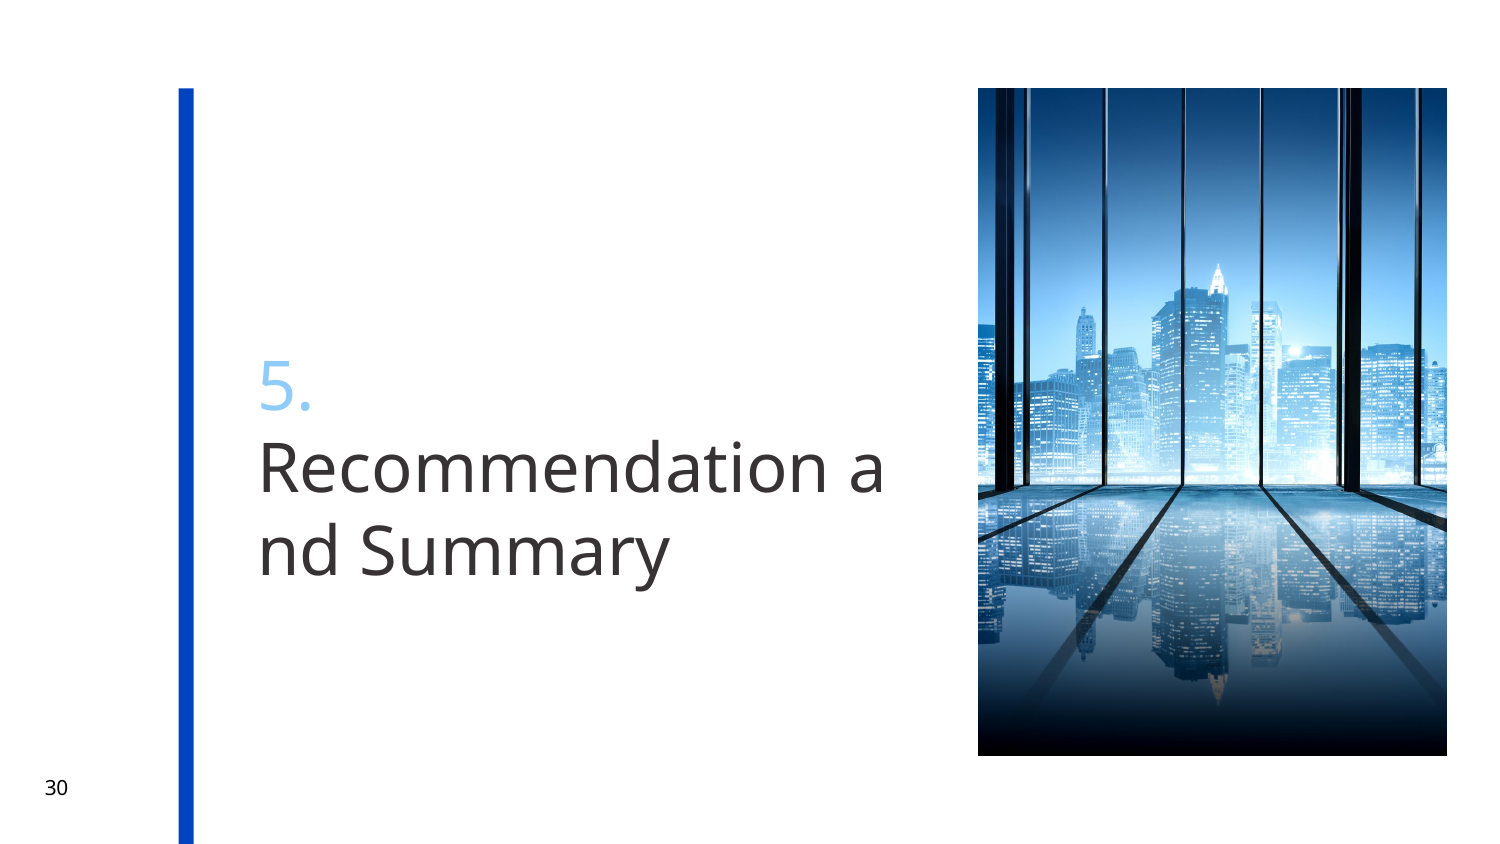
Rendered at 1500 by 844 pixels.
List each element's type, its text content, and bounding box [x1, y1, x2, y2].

slide_number 30 [29, 756, 120, 821]
picture [977, 88, 1448, 757]
title 5. Recommendation and Summary [242, 343, 934, 604]
